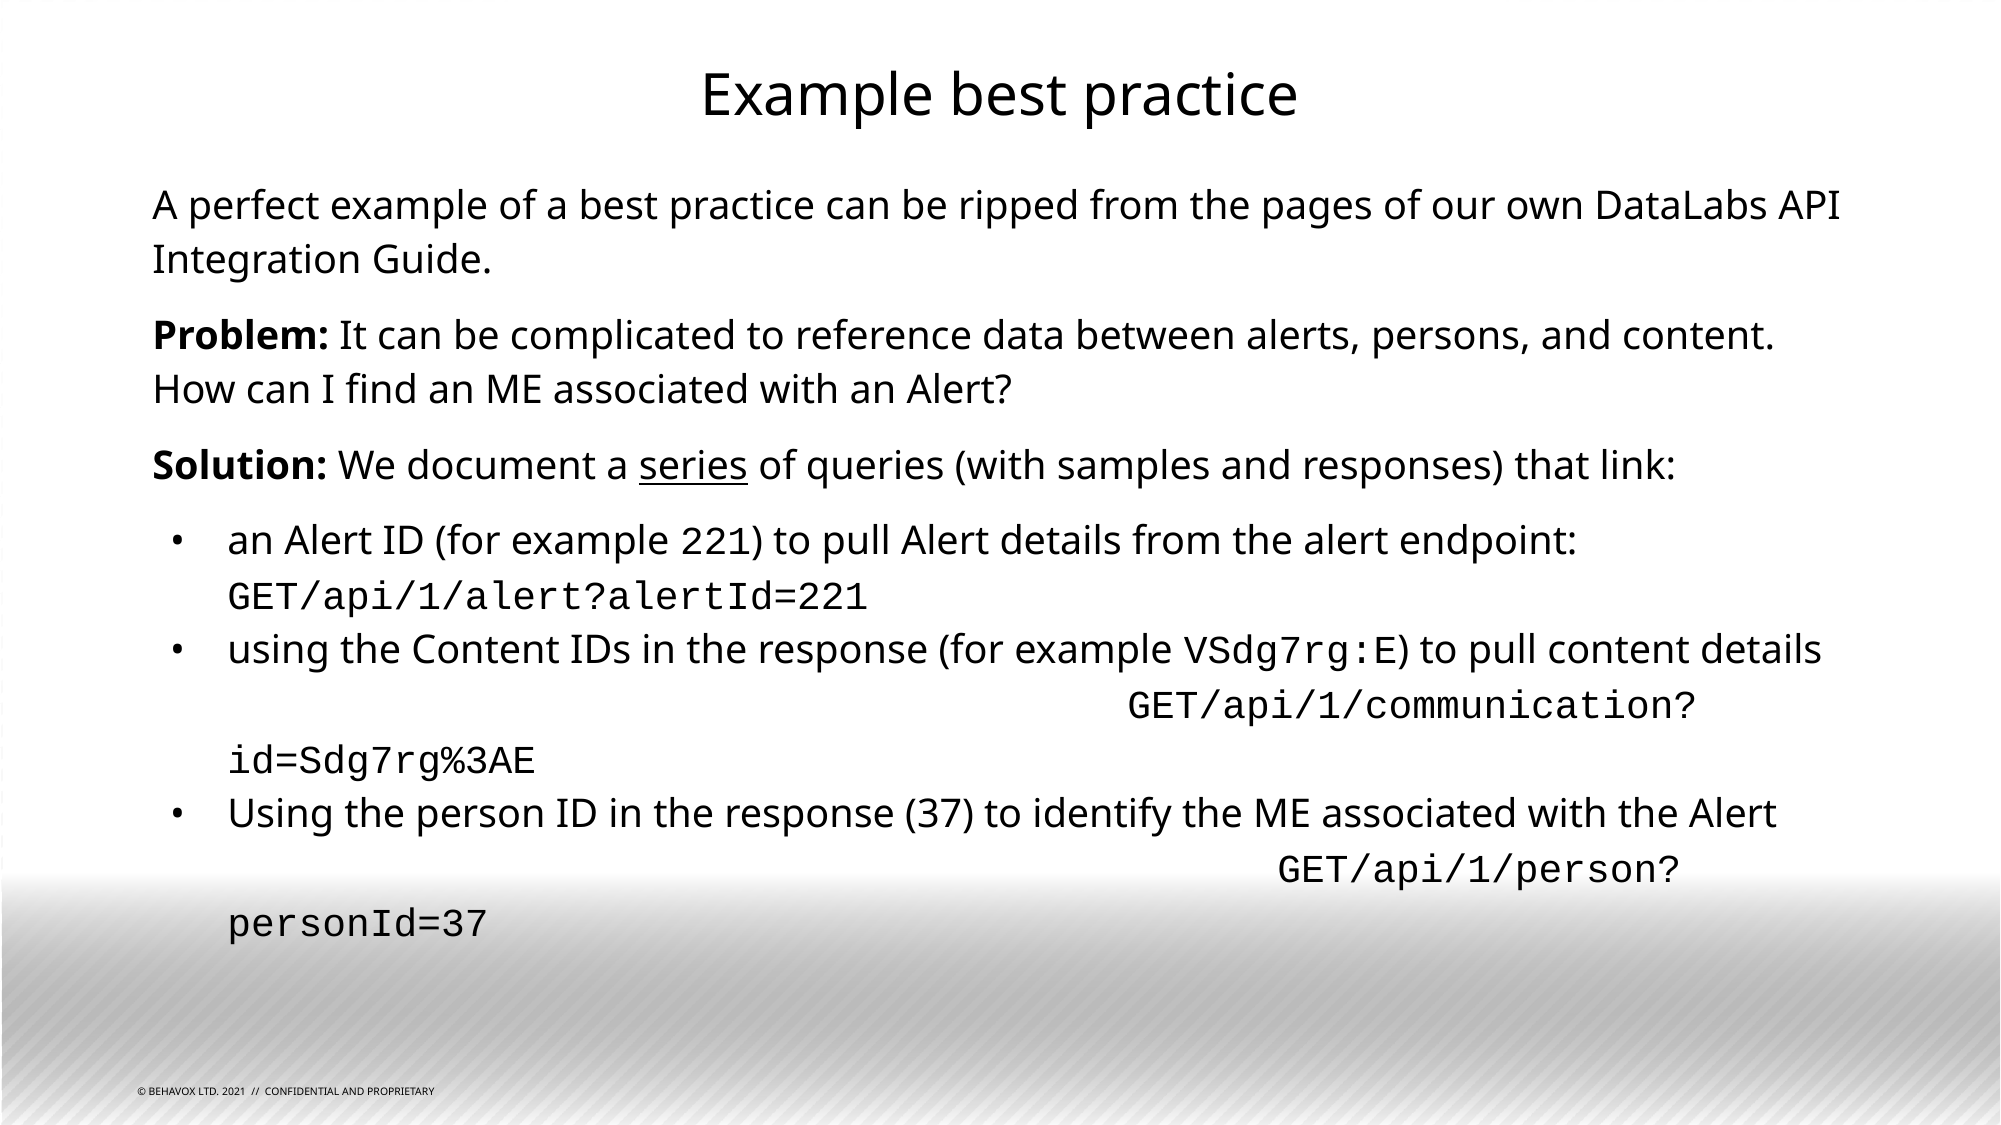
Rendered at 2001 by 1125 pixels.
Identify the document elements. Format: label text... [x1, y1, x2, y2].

list A perfect example of a best practice can be ripped from the pages of our own DataLabs API Integration Guide. Problem: It can be complicated to reference data between alerts, persons, and content. How can I find an ME associated with an Alert? Solution: We document a series of queries (with samples and responses) that link: an Alert ID (for example 221) to pull Alert details from the alert endpoint: GET/api/1/alert?alertId=221 using the Content IDs in the response (for example VSdg7rg:E) to pull content details GET/api/1/communication?id=Sdg7rg%3AE Using the person ID in the response (37) to identify the ME associated with the Alert GET/api/1/person?personId=37 [137, 172, 1863, 1014]
title Example best practice [137, 0, 1863, 172]
